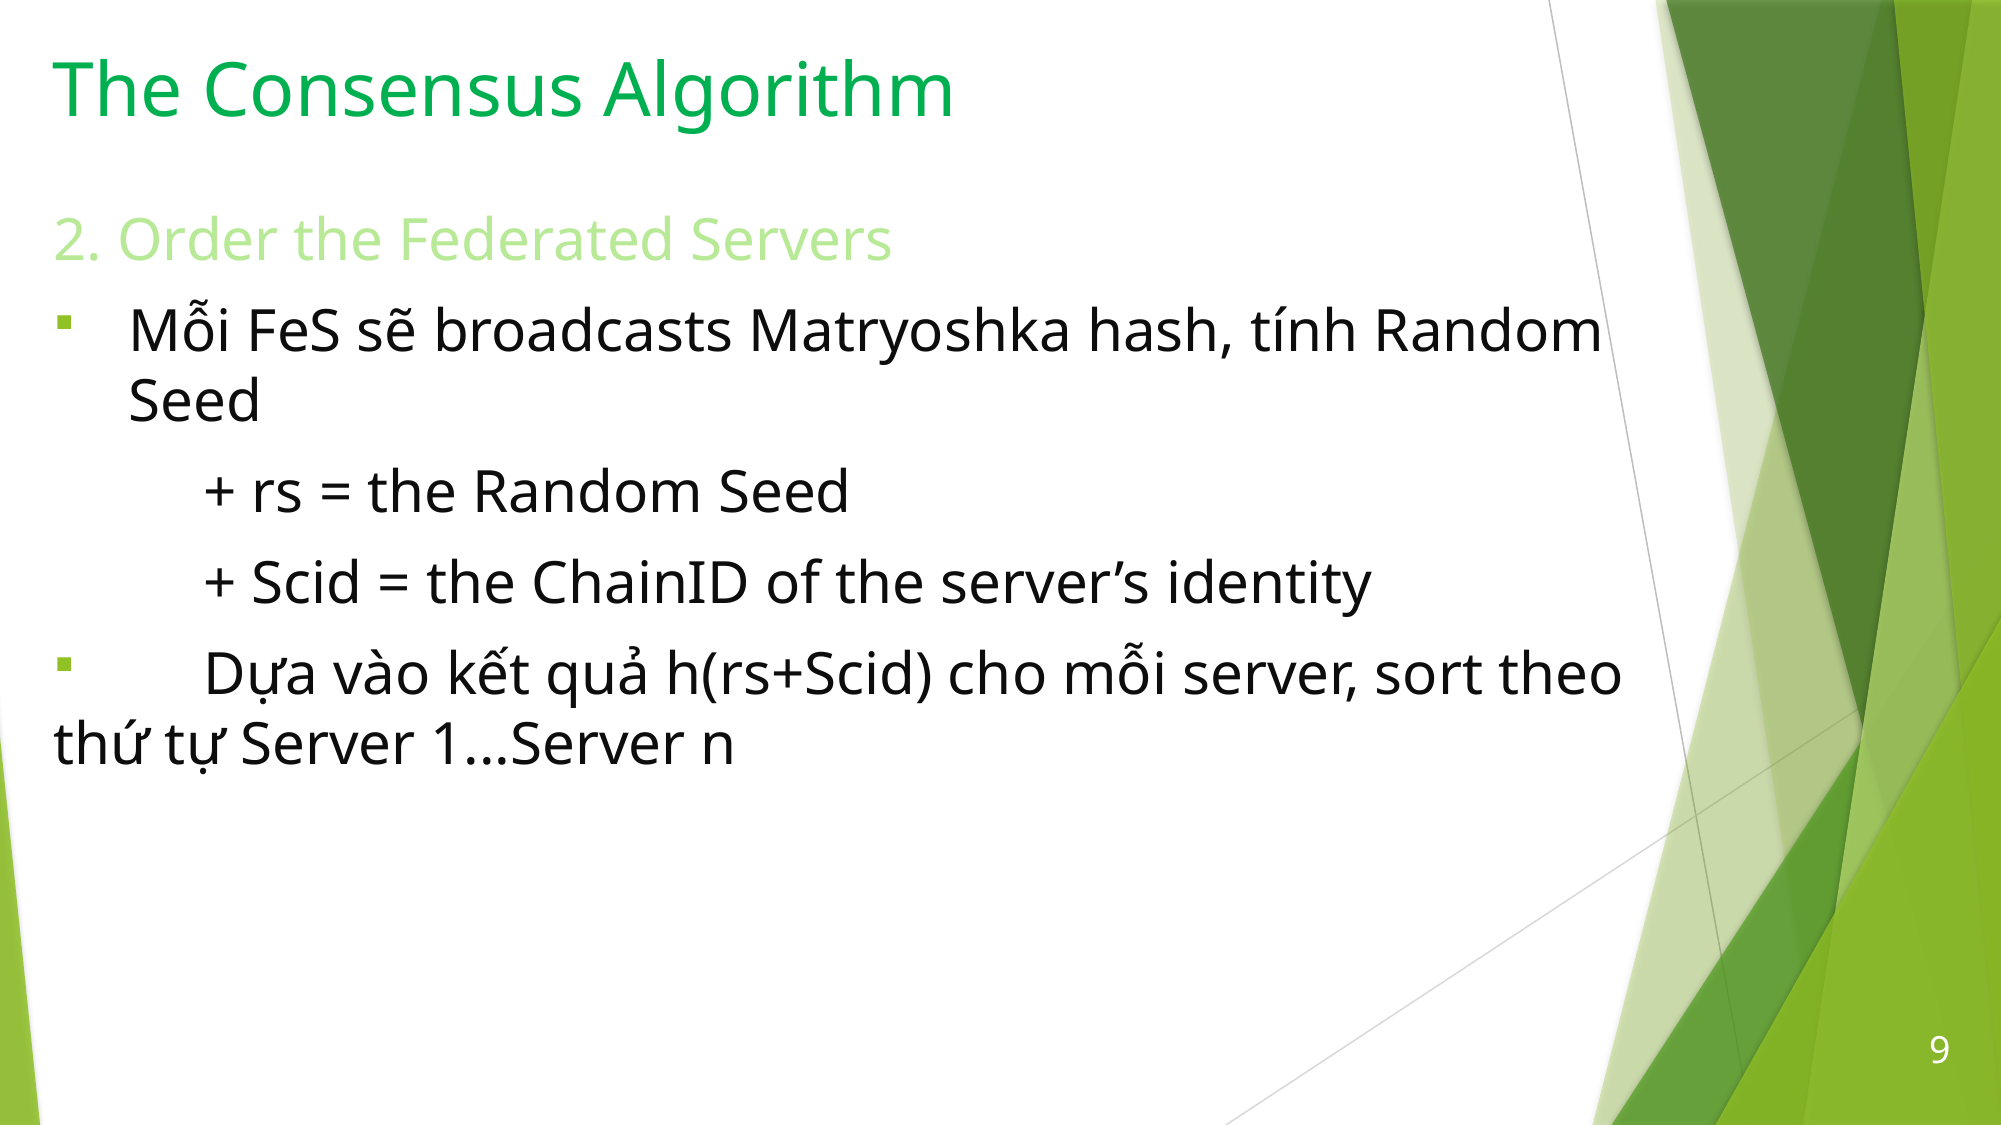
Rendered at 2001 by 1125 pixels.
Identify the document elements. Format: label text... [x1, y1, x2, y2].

slide_number 9 [1776, 1021, 1966, 1082]
list 2. Order the Federated Servers Mỗi FeS sẽ broadcasts Matryoshka hash, tính Random Seed + rs​ = the Random Seed + Scid ​= the ChainID of the server’s identity Dựa vào kết quả h(rs​+Scid​) cho mỗi server, sort theo thứ tự Server 1...Server n [38, 195, 1739, 1075]
title The Consensus Algorithm [37, 33, 1693, 143]
